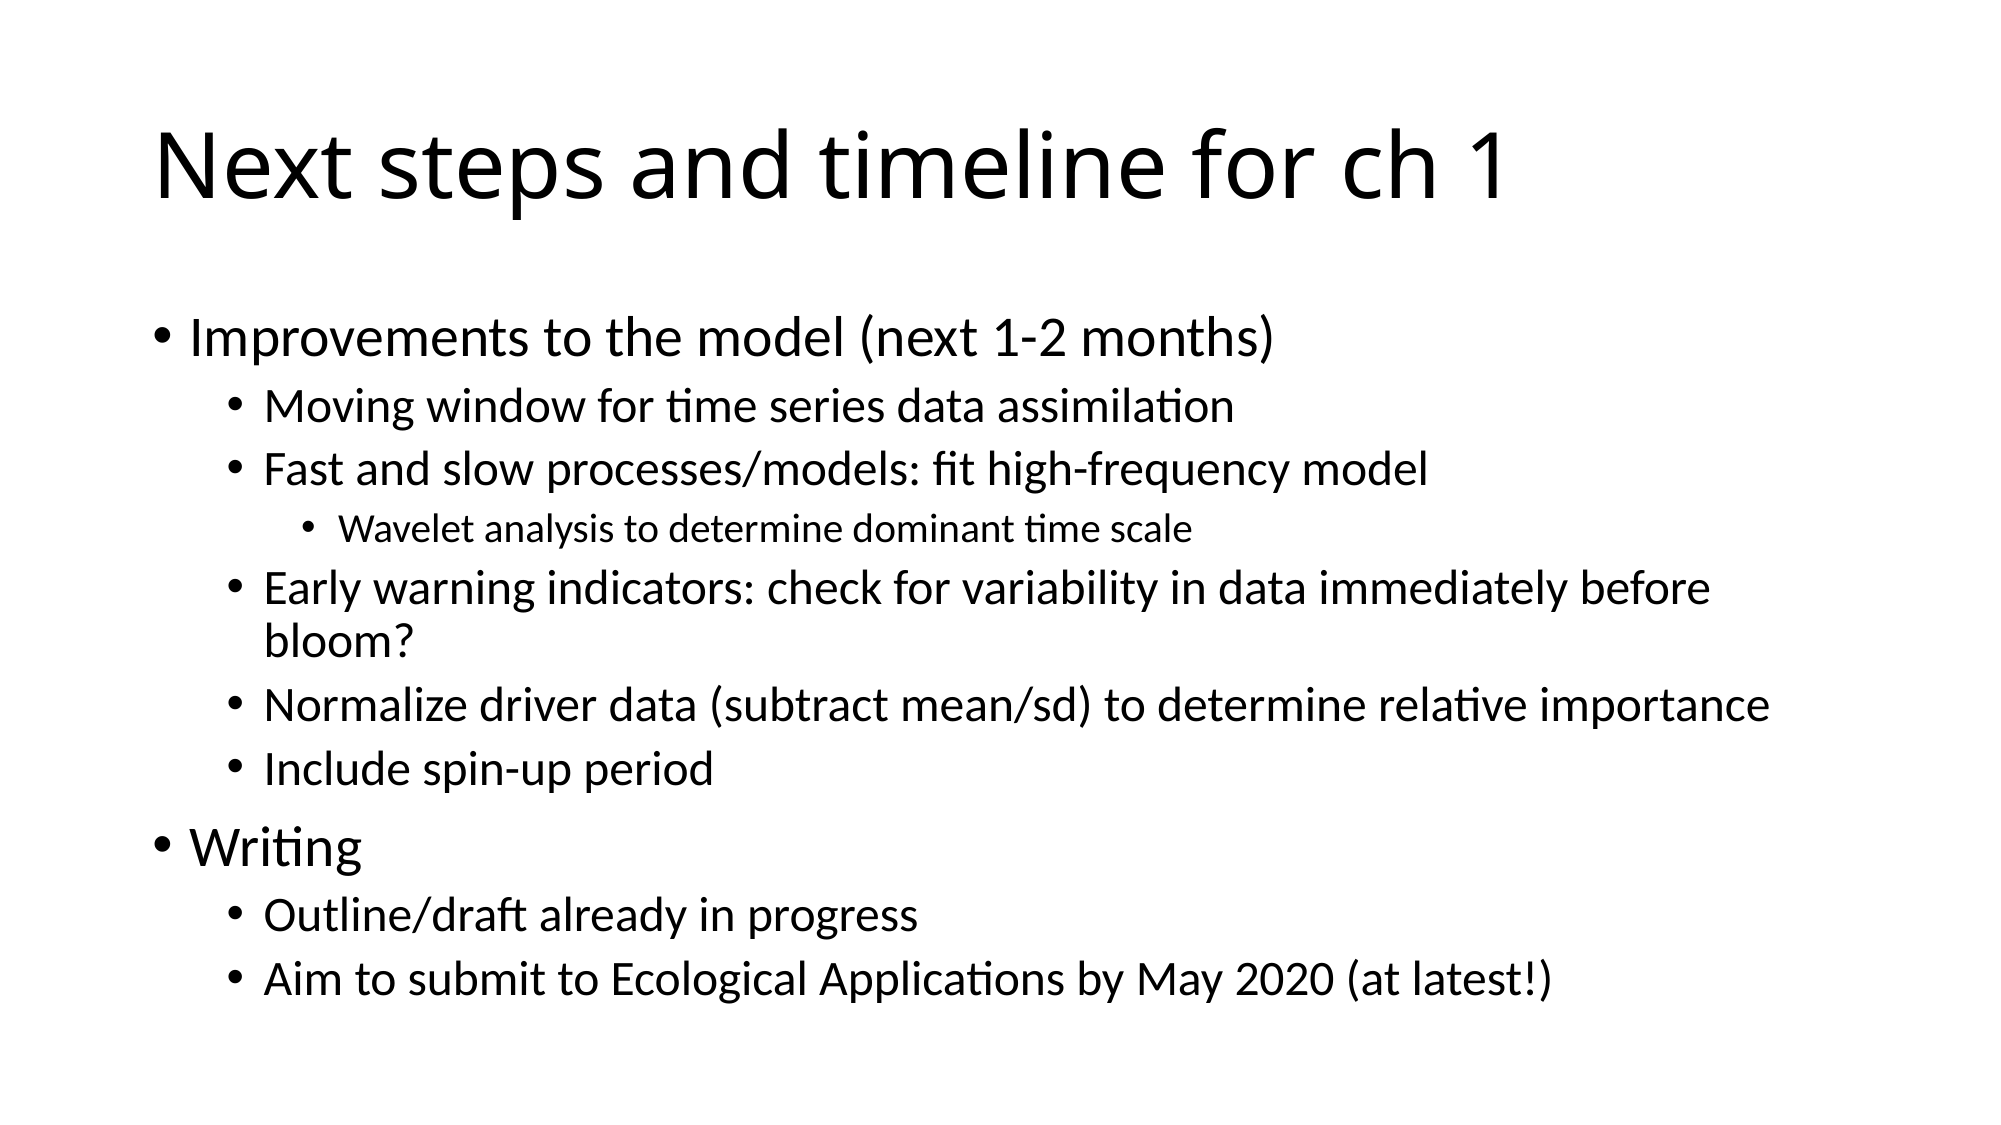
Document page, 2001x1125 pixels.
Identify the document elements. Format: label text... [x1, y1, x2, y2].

title Next steps and timeline for ch 1 [137, 59, 1863, 278]
list Improvements to the model (next 1-2 months) Moving window for time series data assimilation Fast and slow processes/models: fit high-frequency model Wavelet analysis to determine dominant time scale Early warning indicators: check for variability in data immediately before bloom? Normalize driver data (subtract mean/sd) to determine relative importance Include spin-up period Writing Outline/draft already in progress Aim to submit to Ecological Applications by May 2020 (at latest!) [137, 299, 1863, 1014]
